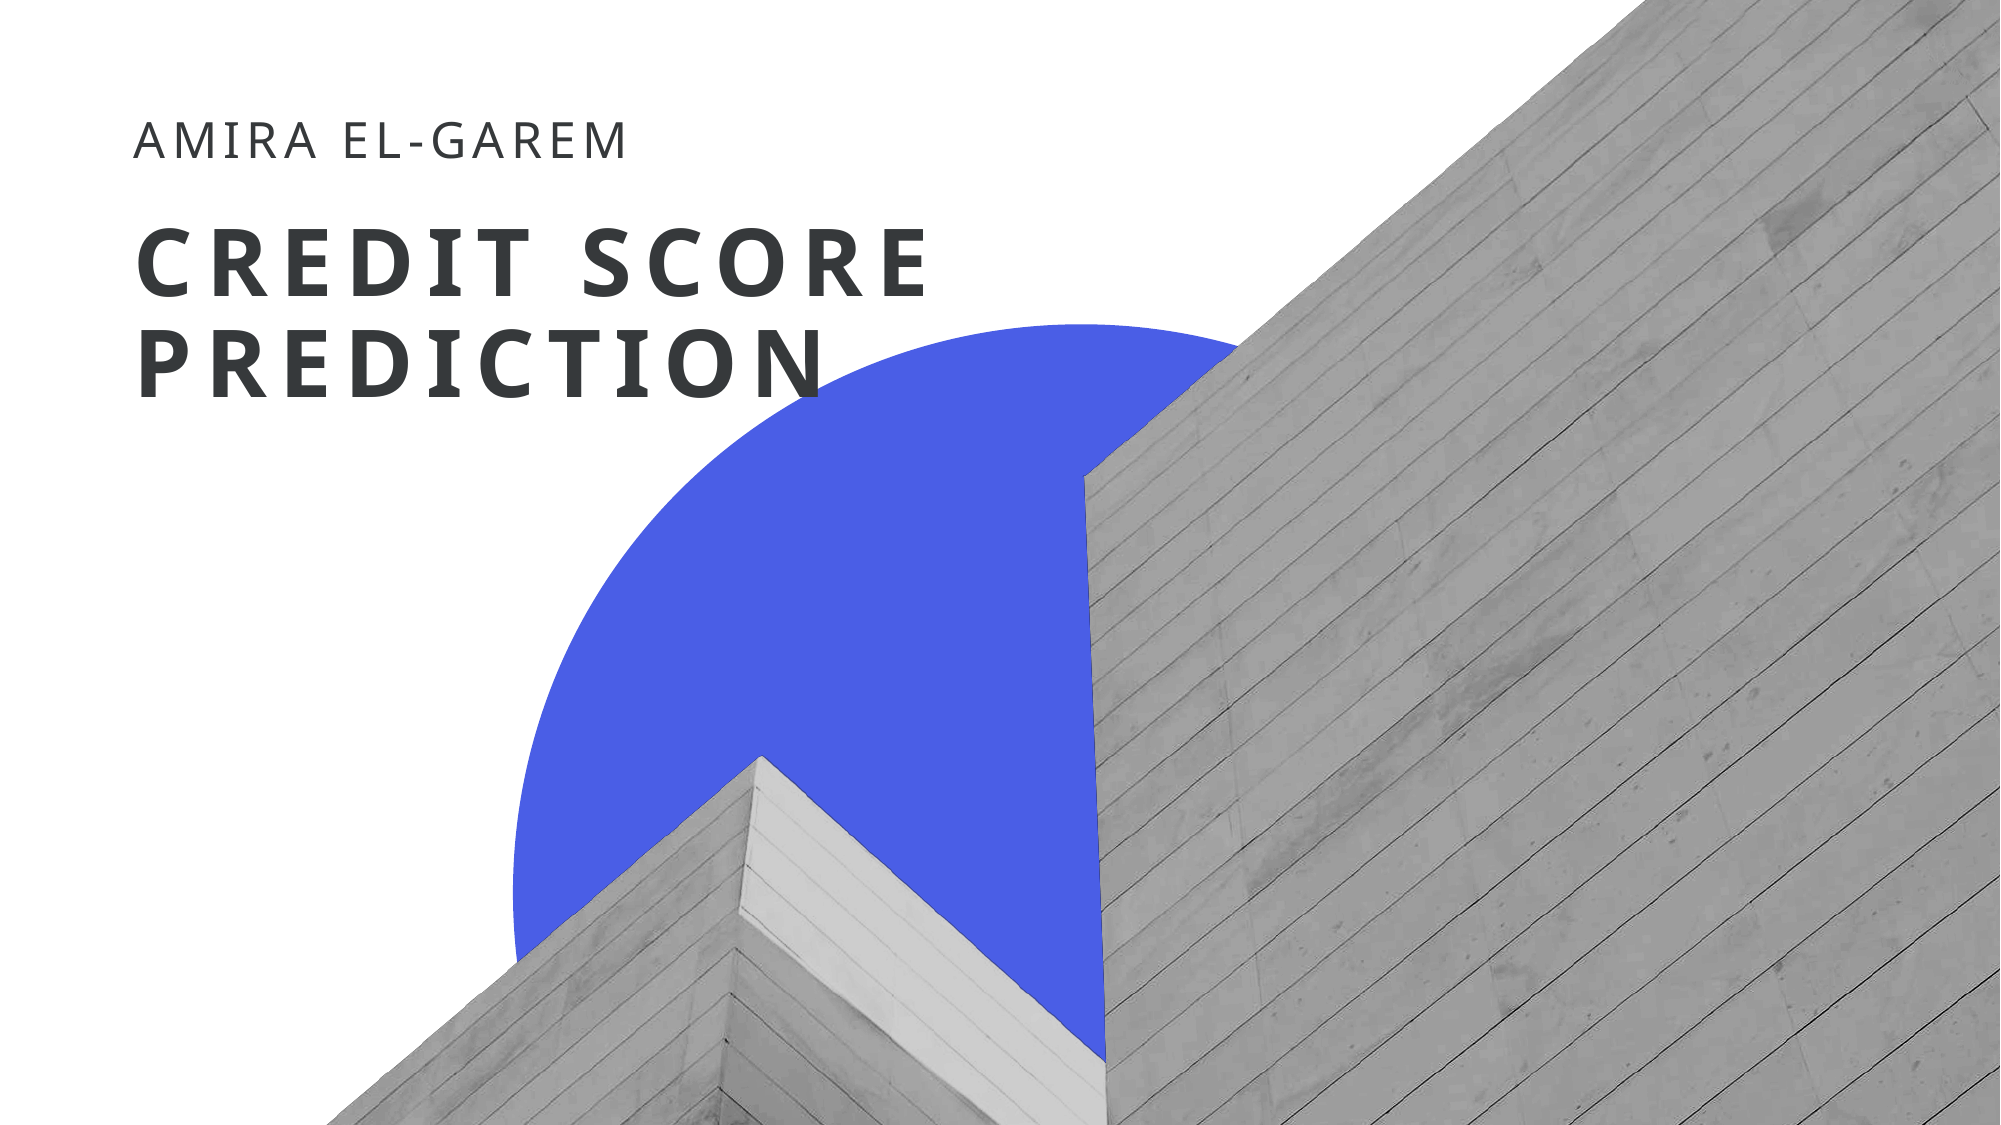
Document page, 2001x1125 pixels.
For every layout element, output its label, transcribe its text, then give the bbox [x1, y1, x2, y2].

picture [124, 0, 2000, 1125]
title Credit Score Prediction [133, 215, 1156, 778]
subtitle Amira el-gAREm [133, 78, 1240, 174]
